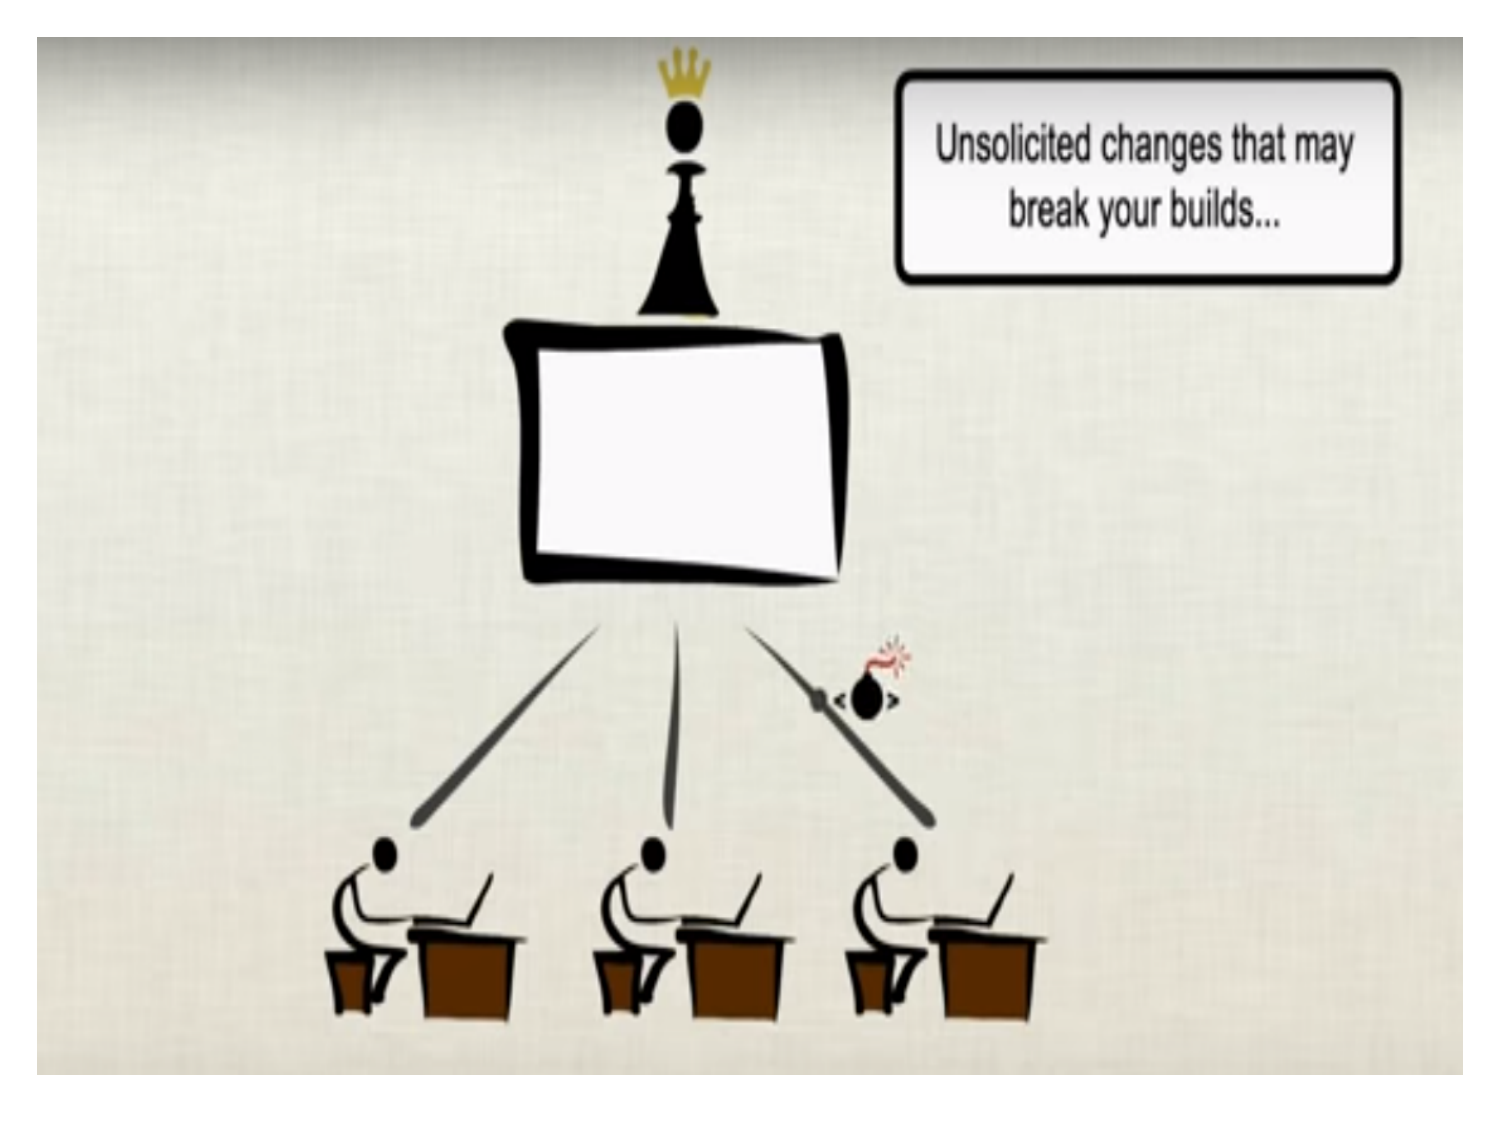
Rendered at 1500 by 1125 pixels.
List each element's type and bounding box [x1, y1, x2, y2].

picture [37, 37, 1463, 1076]
